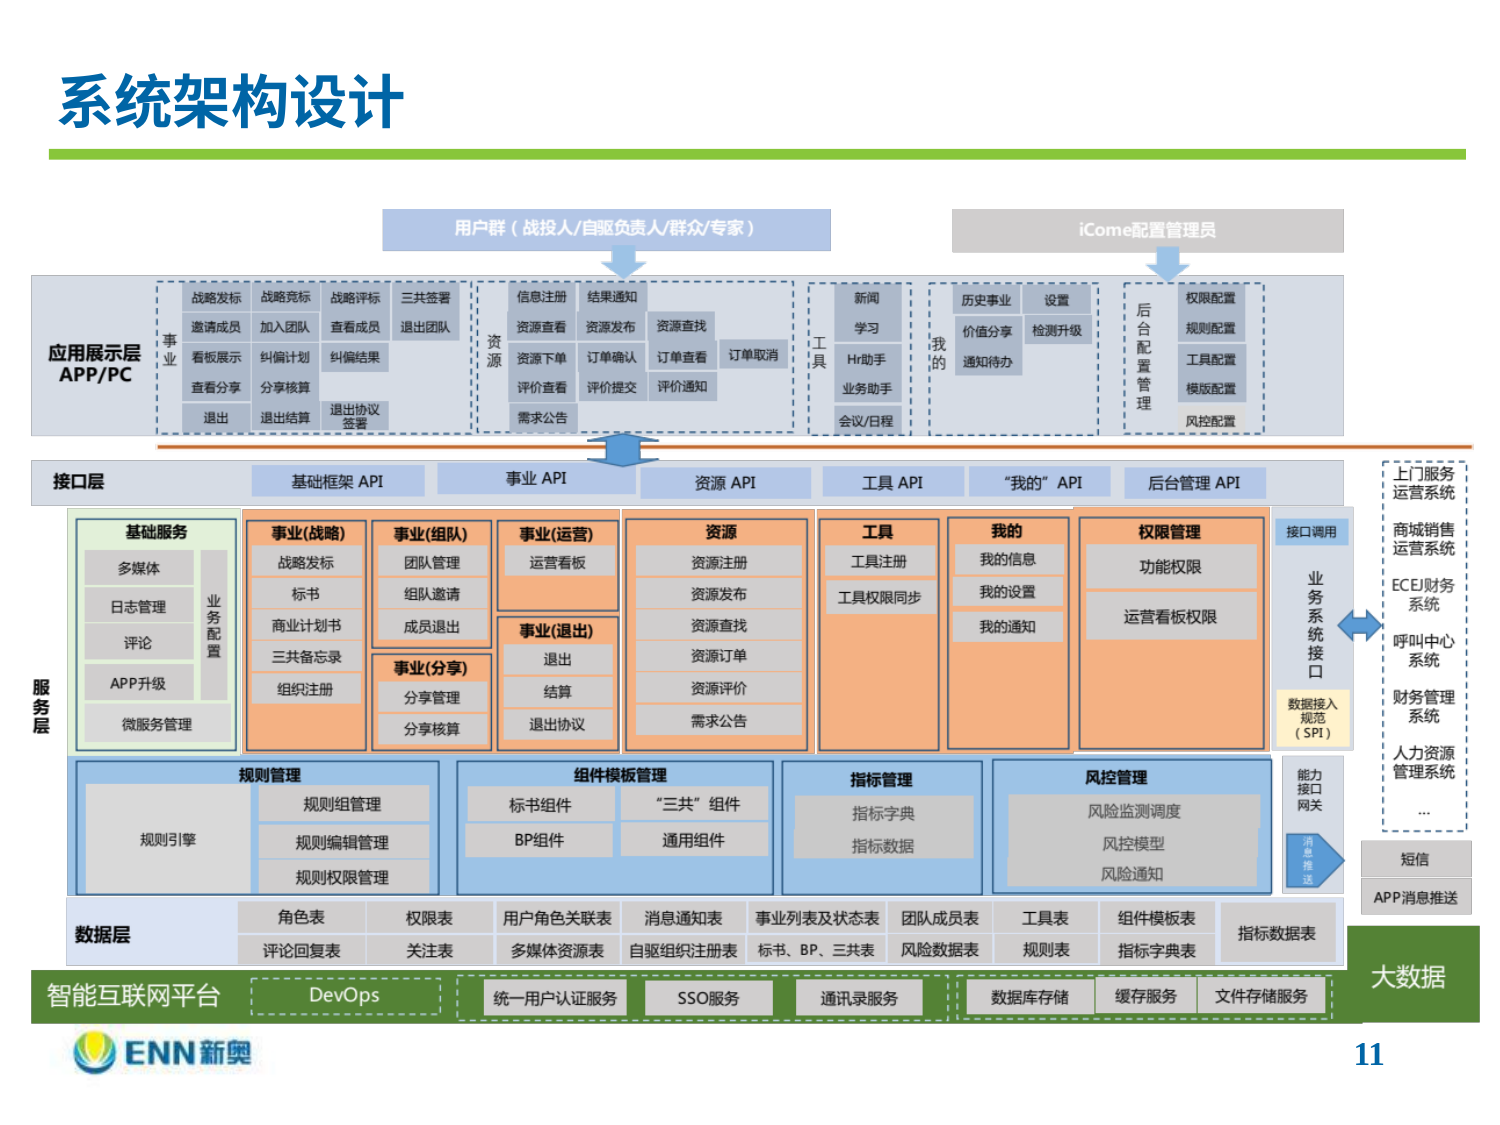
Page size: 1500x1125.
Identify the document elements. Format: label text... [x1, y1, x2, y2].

slide_number 11 [1049, 1032, 1401, 1104]
picture [0, 208, 1500, 1125]
text_box 系统架构设计 [41, 57, 1412, 161]
